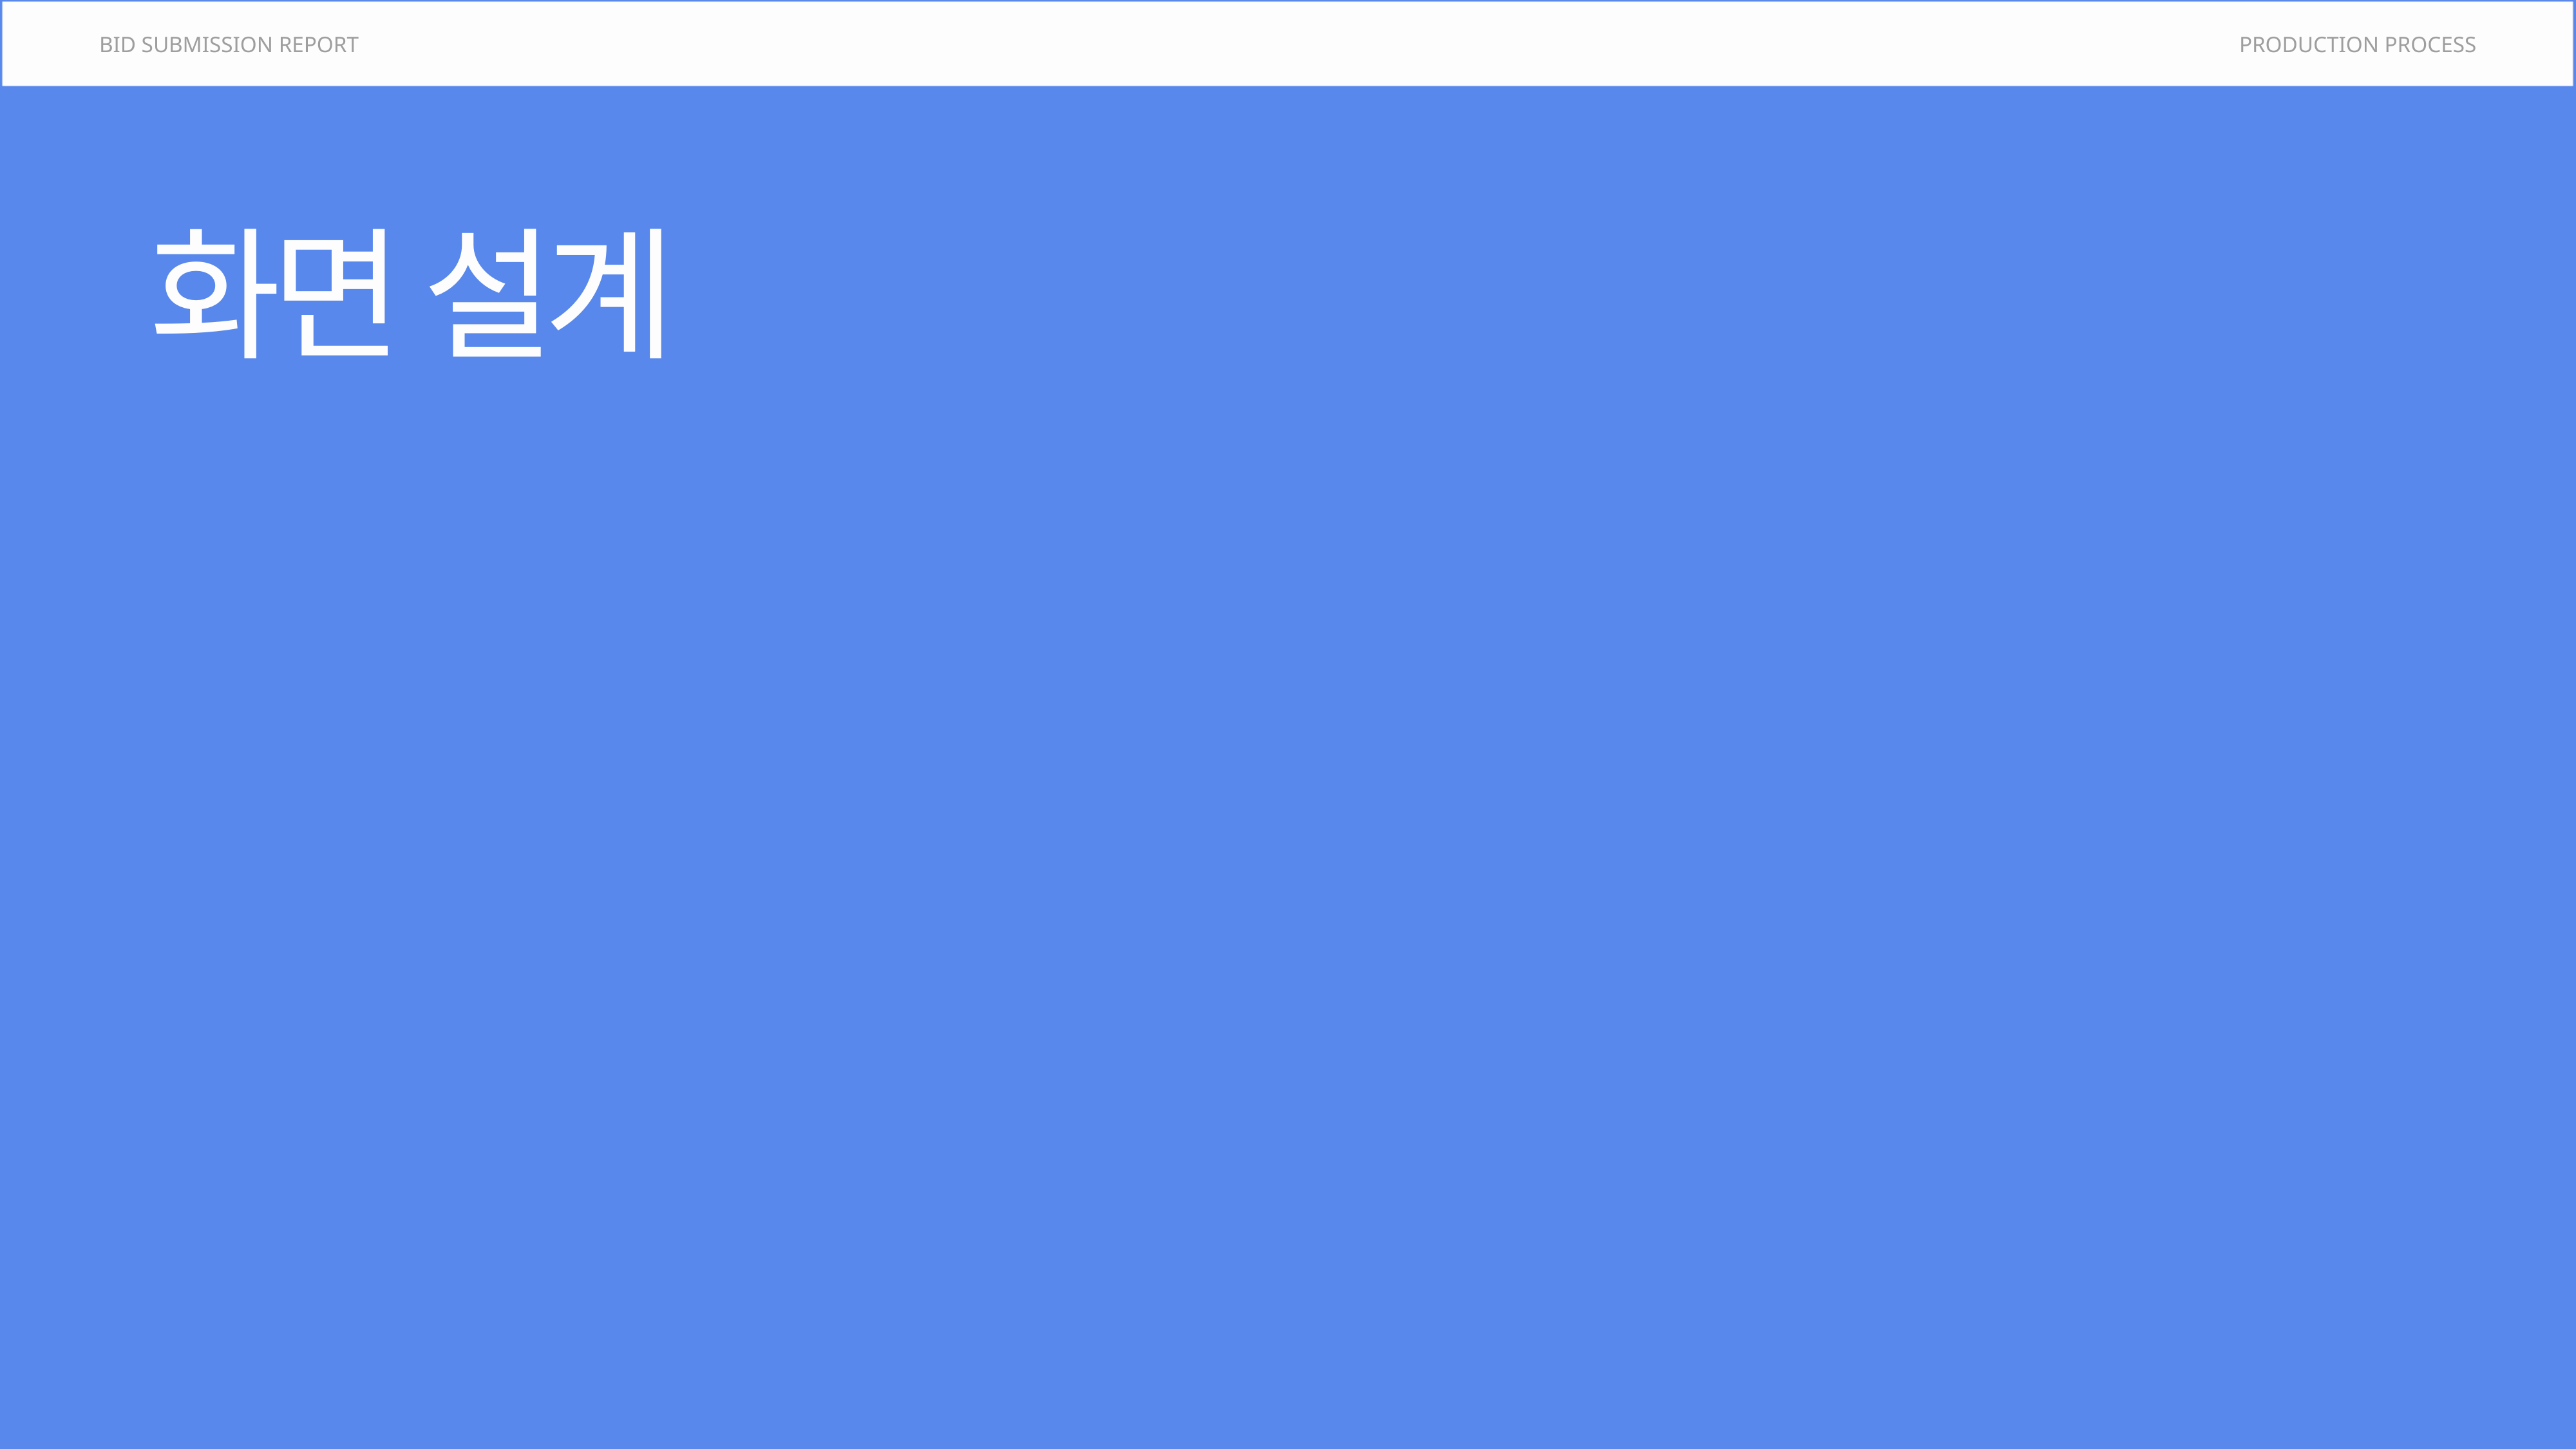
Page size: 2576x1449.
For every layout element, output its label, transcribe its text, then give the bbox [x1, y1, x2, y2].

picture [0, 0, 2576, 89]
text_box 화면 설계 [149, 201, 885, 401]
